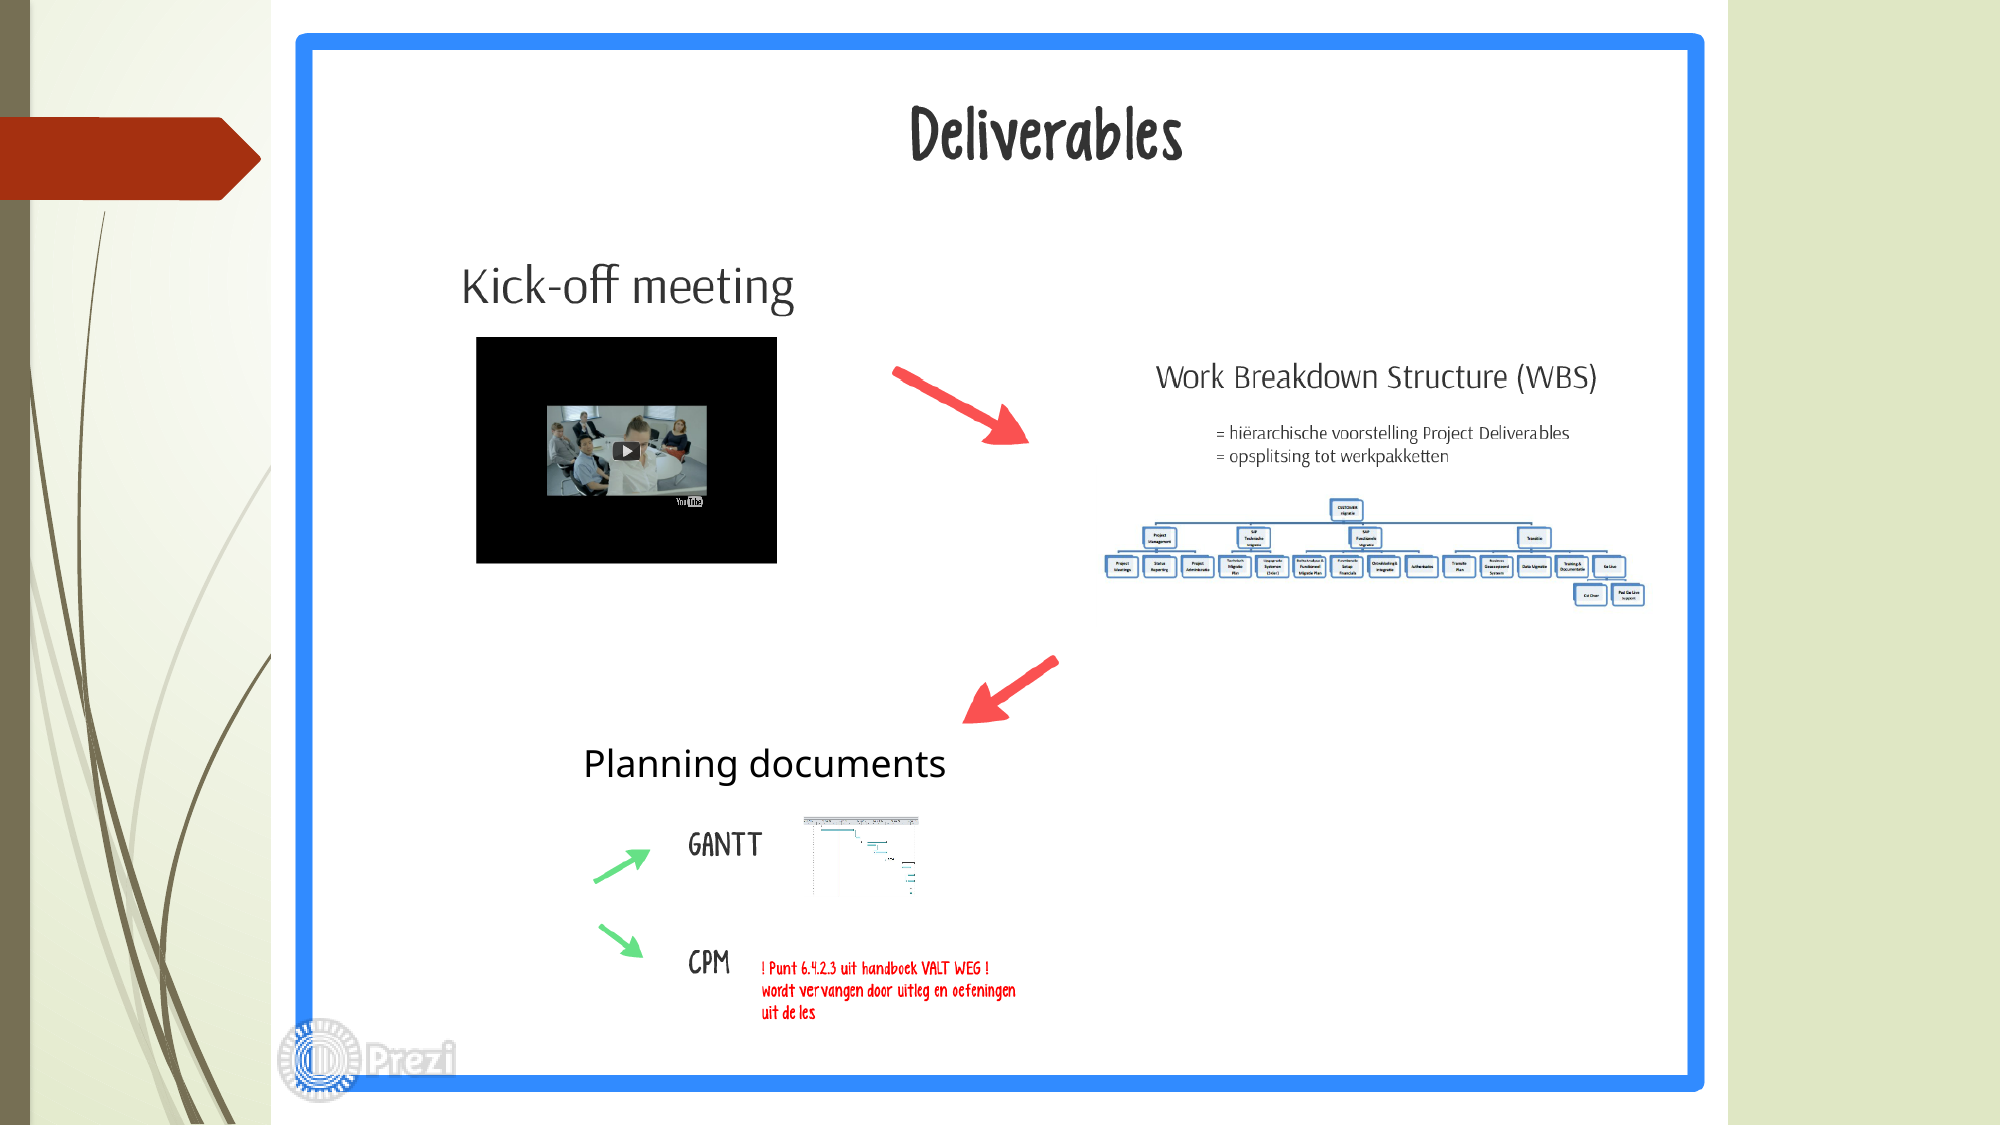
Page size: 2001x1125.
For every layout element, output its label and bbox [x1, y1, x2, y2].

picture [271, 0, 1729, 1125]
